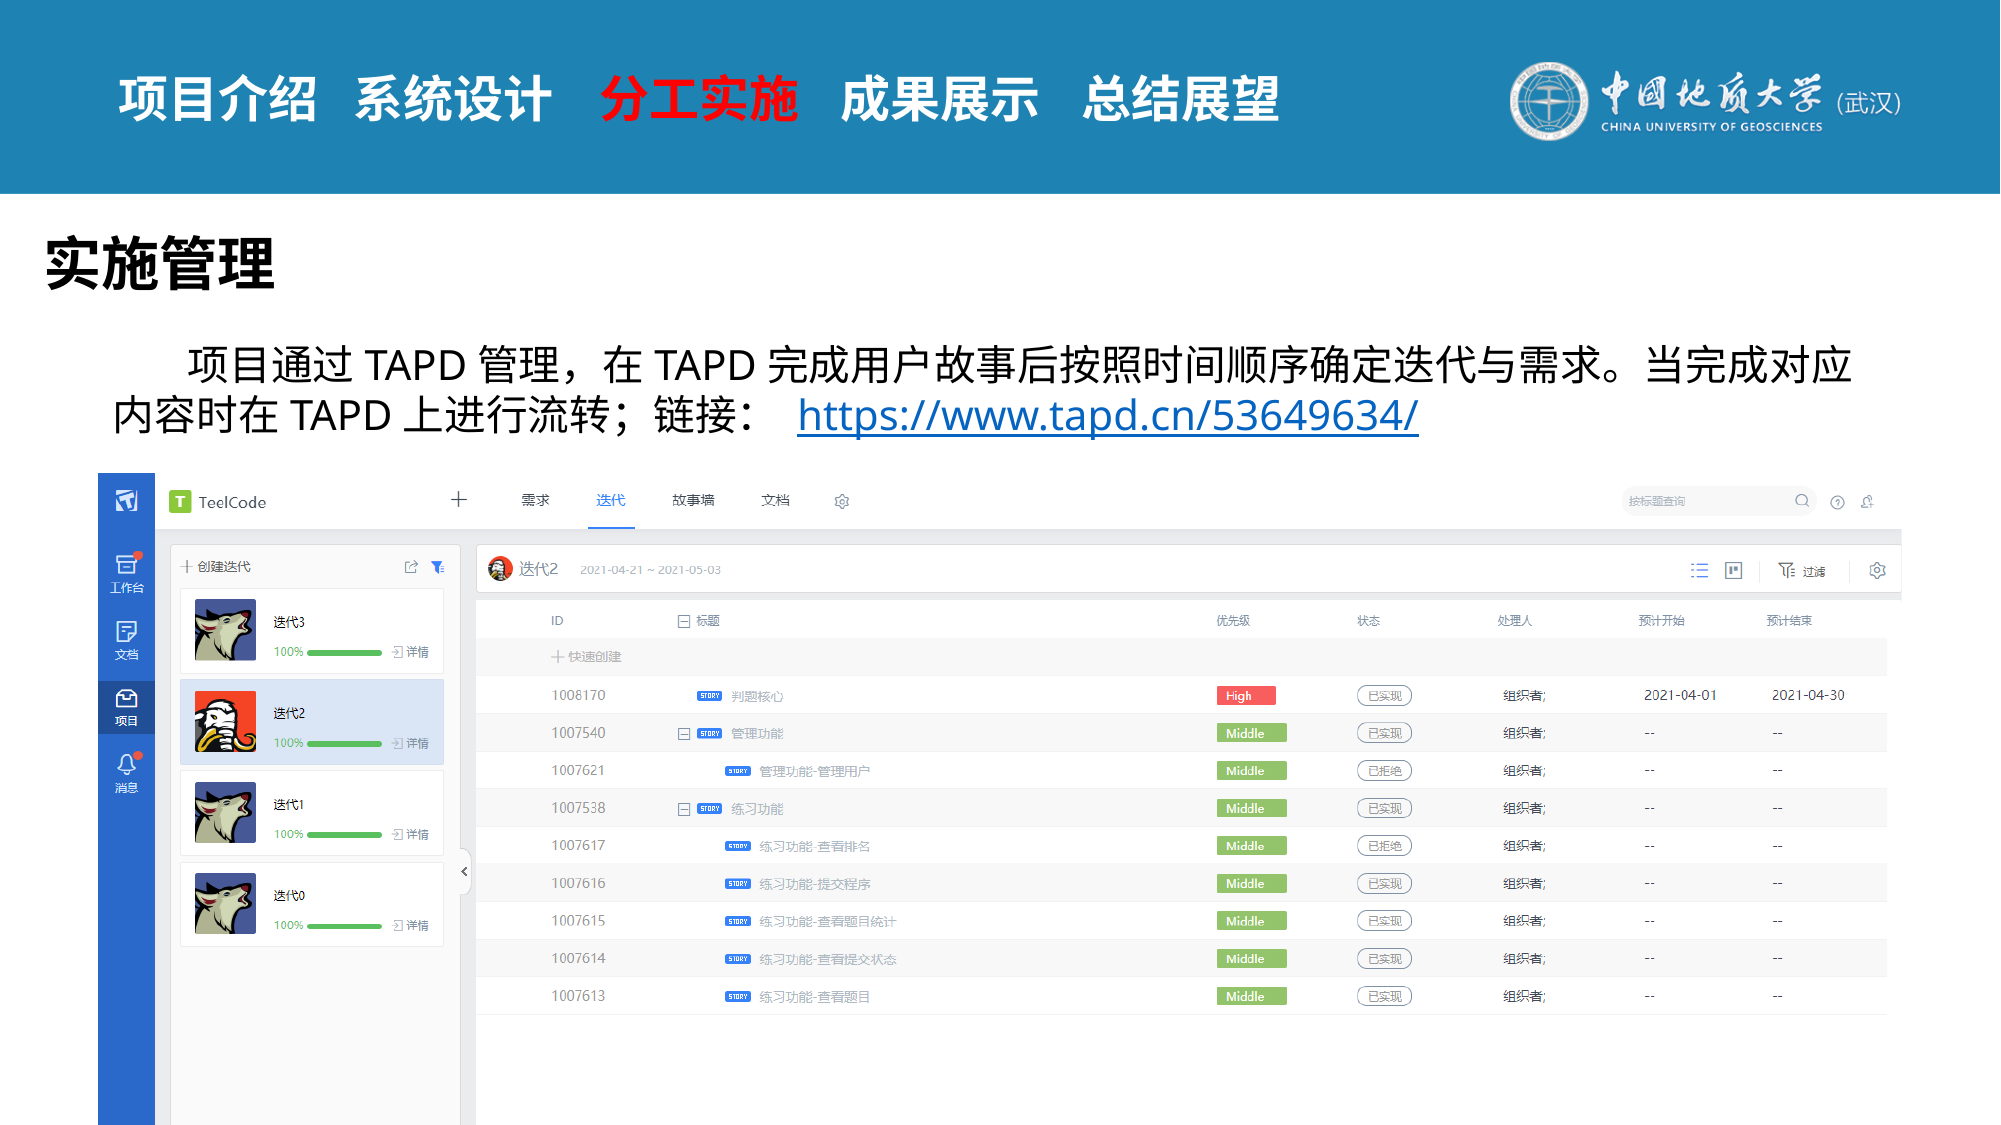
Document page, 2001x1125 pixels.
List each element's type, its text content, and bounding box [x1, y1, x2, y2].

text_box 分工实施 [584, 42, 825, 161]
list 项目介绍 [97, 41, 340, 162]
picture [98, 473, 1902, 1125]
text_box 成果展示 [825, 42, 1066, 161]
text_box 项目通过TAPD管理，在TAPD完成用户故事后按照时间顺序确定迭代与需求。当完成对应内容时在TAPD上进行流转；链接： https://www.tapd.cn/53649634/ [98, 331, 1902, 454]
text_box 总结展望 [1066, 42, 1308, 161]
text_box 实施管理 [28, 219, 292, 305]
text_box 系统设计 [339, 42, 580, 161]
picture [1510, 62, 1902, 141]
